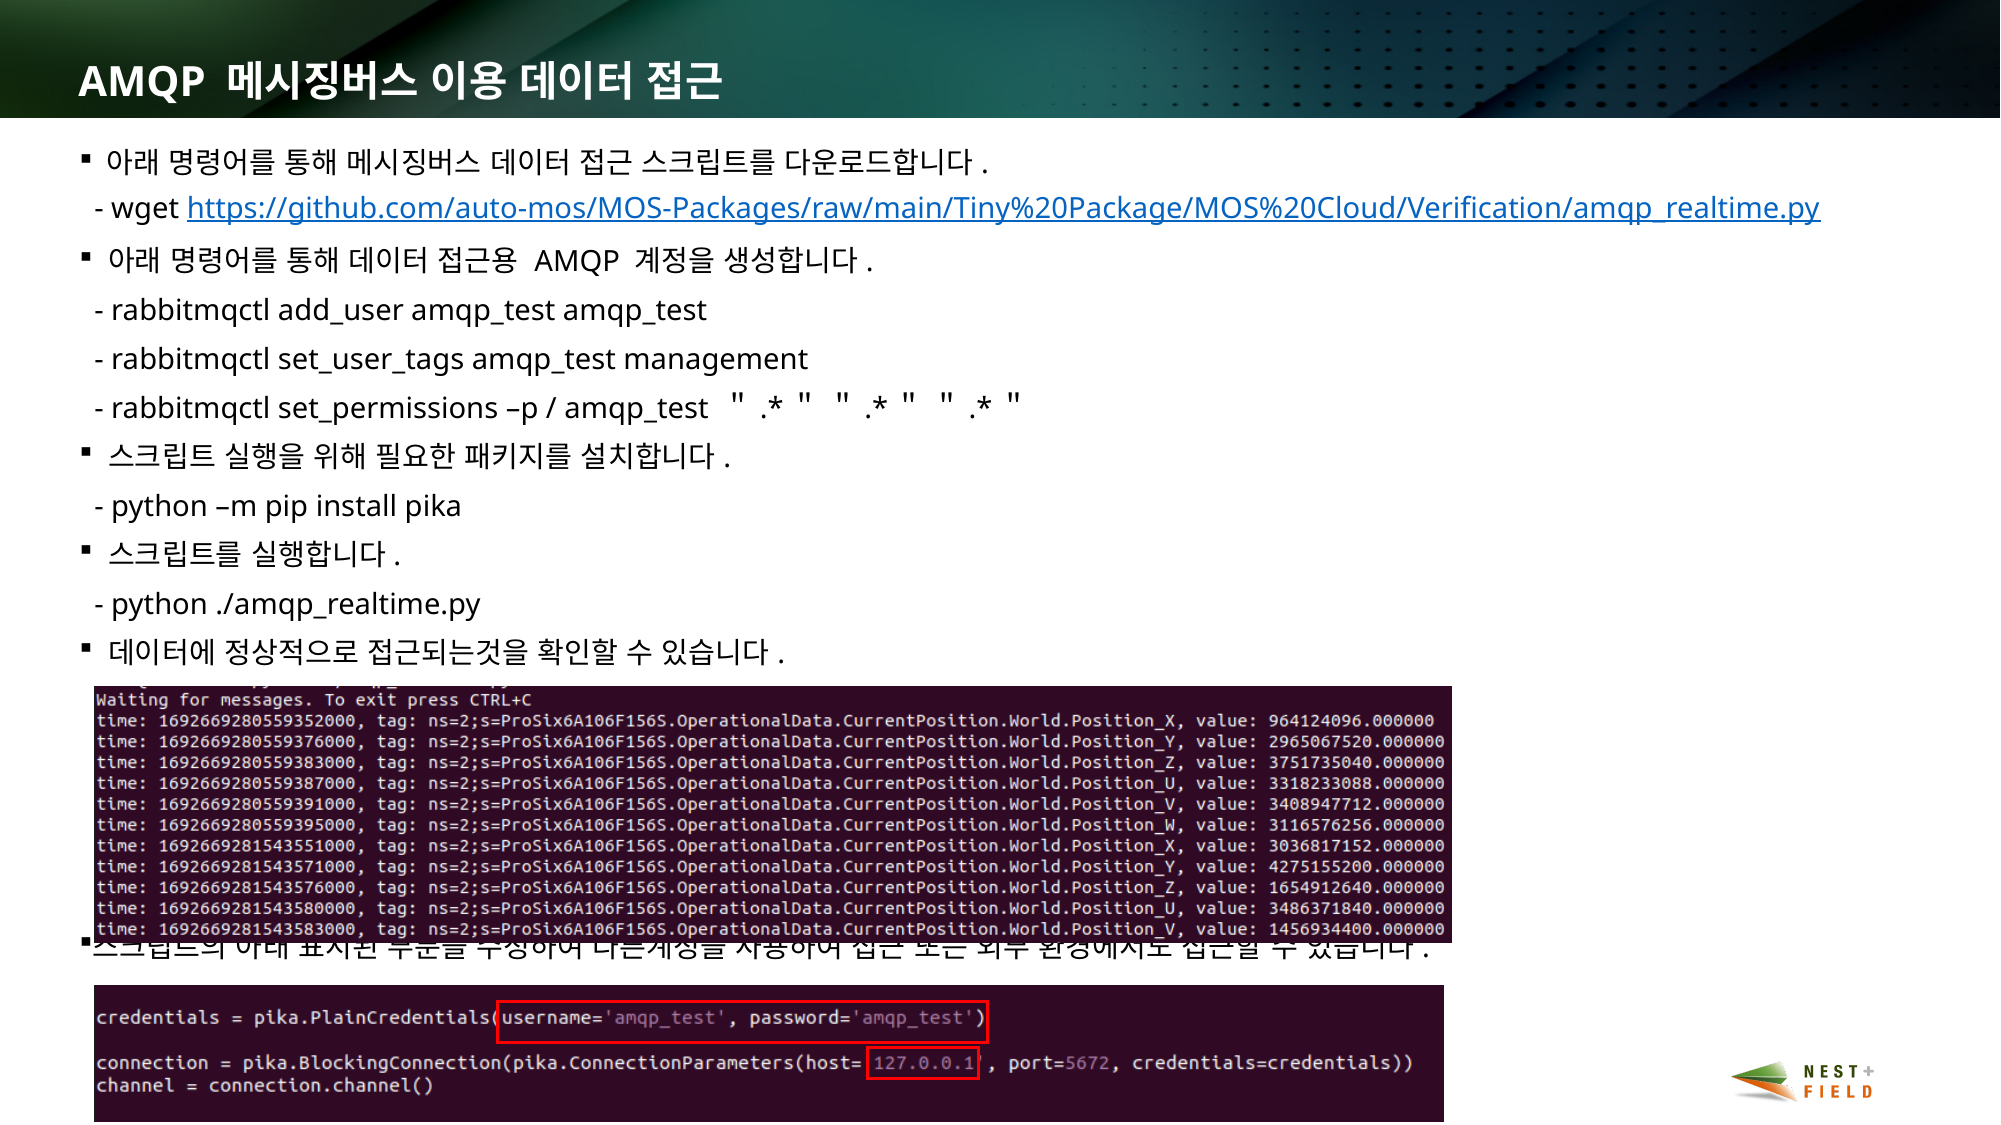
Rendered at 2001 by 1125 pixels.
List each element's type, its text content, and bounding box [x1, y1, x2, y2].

picture [94, 985, 1444, 1122]
picture [94, 686, 1452, 943]
picture [0, 0, 2000, 118]
text_box 아래 명령어를 통해 메시징버스 데이터 접근 스크립트를 다운로드합니다. - wget https://github.com/auto-mos/MOS-Packages/raw/main/Tiny%20Package/MOS%20Cloud/Verification/amqp_realtime.py 아래 명령어를 통해 데이터 접근용 AMQP 계정을 생성합니다. - rabbitmqctl add_user amqp_test amqp_test - rabbitmqctl set_user_tags amqp_test management - rabbitmqctl set_permissions –p / amqp_test ＂.*＂ ＂.*＂ ＂.*＂ 스크립트 실행을 위해 필요한 패키지를 설치합니다. - python –m pip install pika 스크립트를 실행합니다. - python ./amqp_realtime.py 데이터에 정상적으로 접근되는것을 확인할 수 있습니다. 스크립트의 아래 표시된 부분을 수정하여 다른계정을 사용하여 접근 또는 외부 환경에서도 접근할 수 있습니다. [64, 135, 1936, 1125]
text_box AMQP 메시징버스 이용 데이터 접근 [63, 47, 1075, 113]
